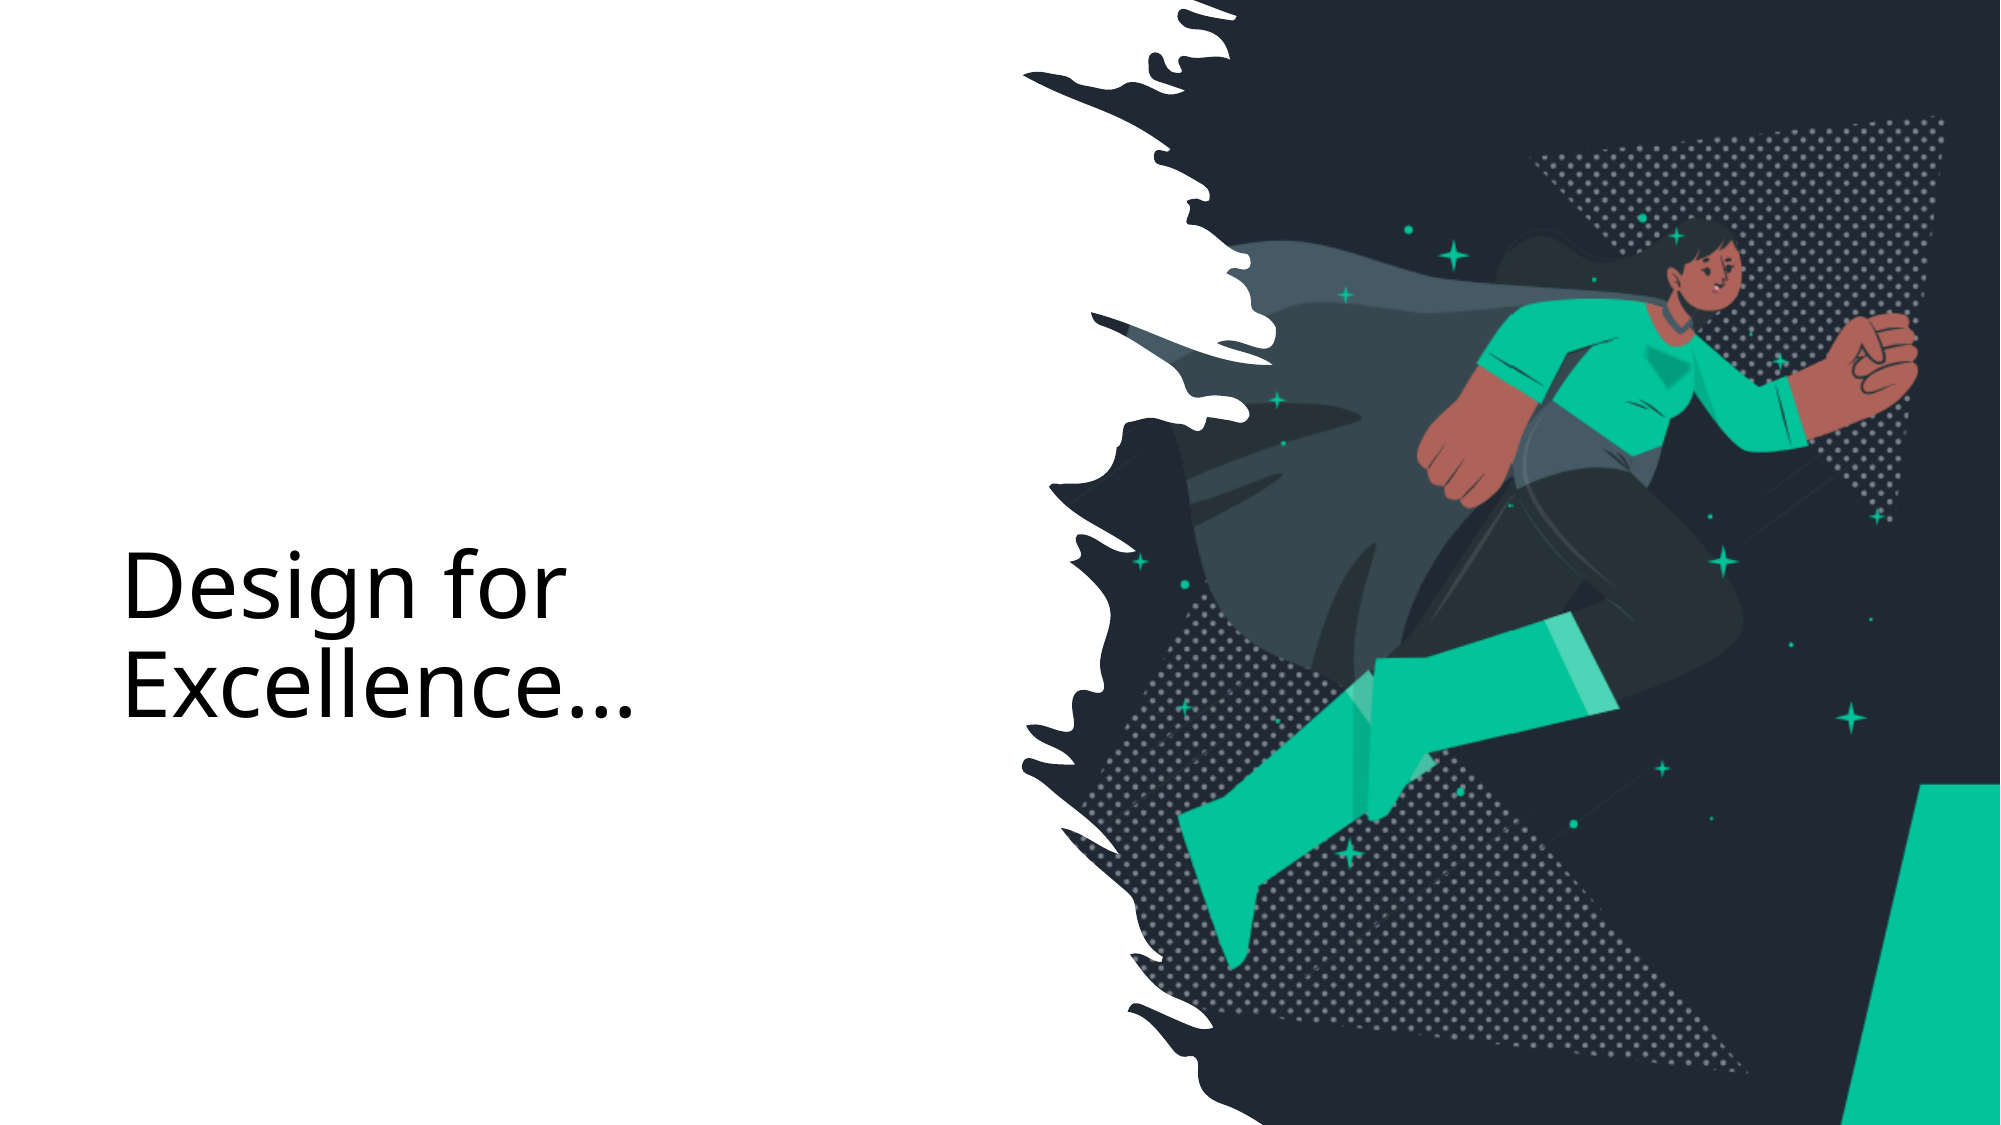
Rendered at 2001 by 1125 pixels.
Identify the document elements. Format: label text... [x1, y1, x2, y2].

picture [1021, 0, 2000, 1125]
title Design for Excellence… [105, 105, 864, 855]
